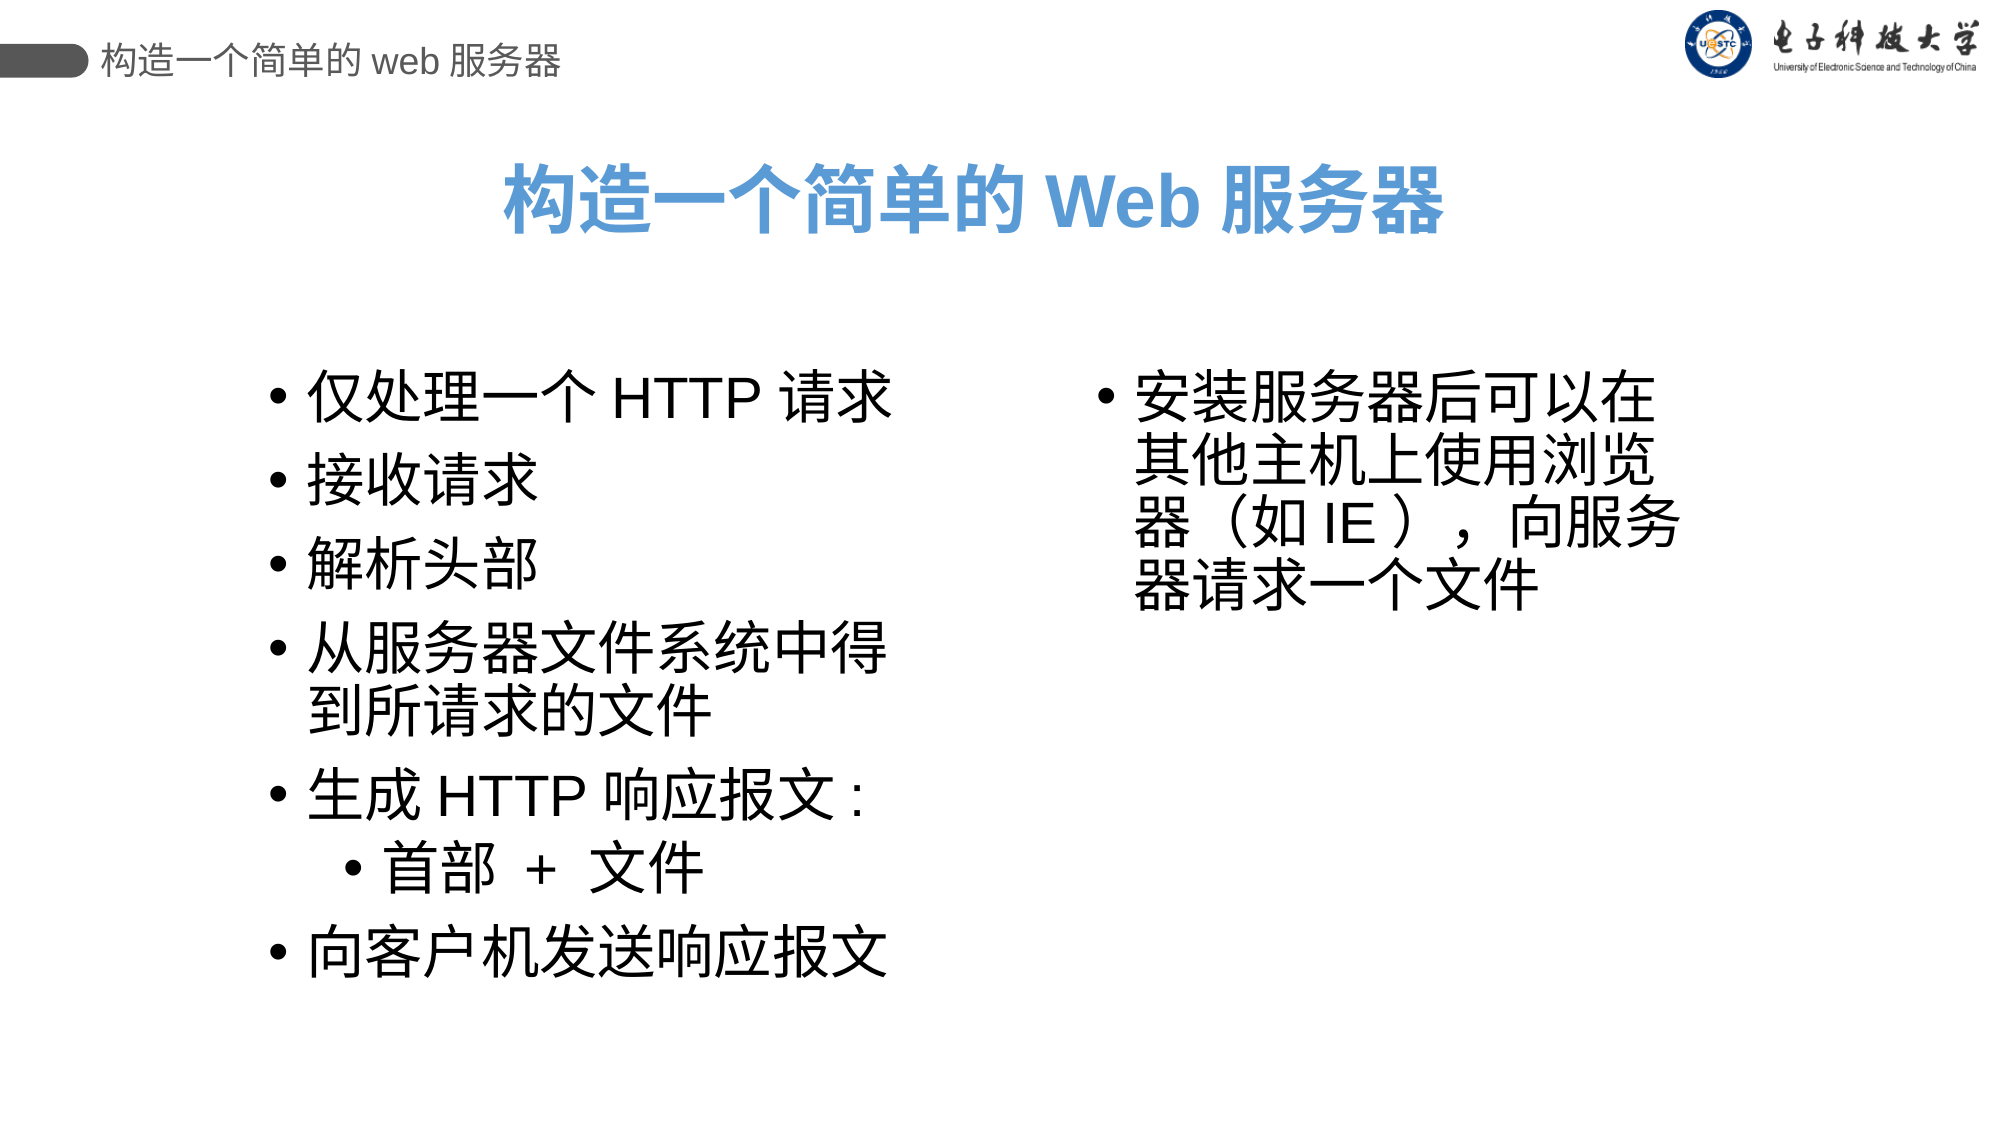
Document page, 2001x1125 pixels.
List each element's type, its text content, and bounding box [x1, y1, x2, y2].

picture [1685, 10, 1979, 78]
list 安装服务器后可以在其他主机上使用浏览器（如IE），向服务器请求一个文件 [1081, 360, 1707, 1123]
title 构造一个简单的Web服务器 [487, 154, 1838, 318]
text_box 构造一个简单的web服务器 [100, 28, 807, 91]
list 仅处理一个HTTP请求 接收请求 解析头部 从服务器文件系统中得到所请求的文件 生成HTTP响应报文: 首部 + 文件 向客户机发送响应报文 [253, 360, 944, 1103]
